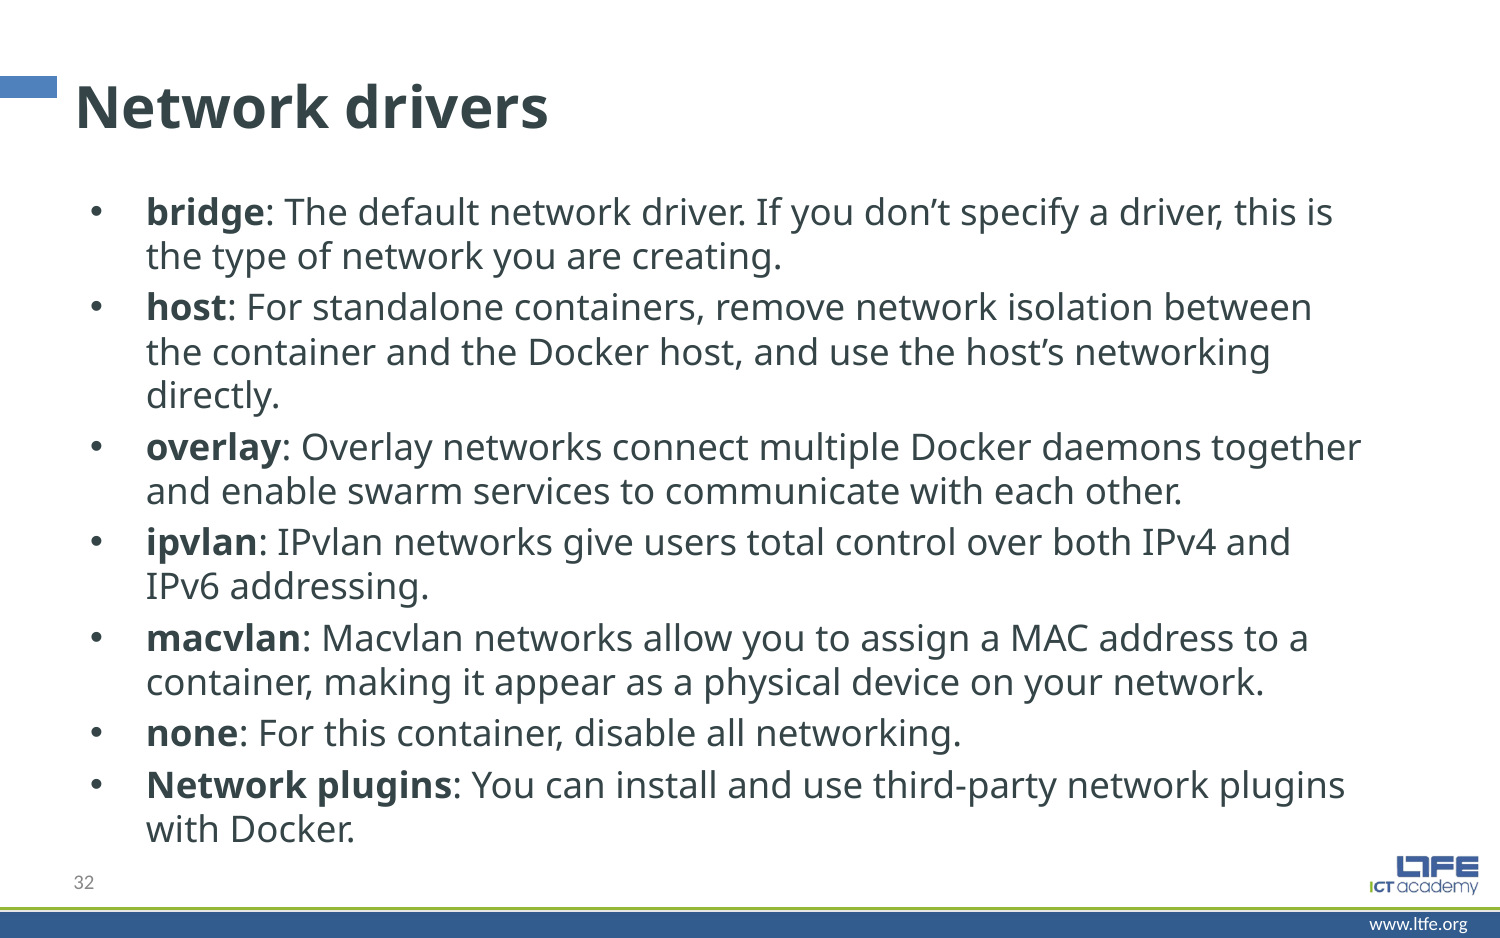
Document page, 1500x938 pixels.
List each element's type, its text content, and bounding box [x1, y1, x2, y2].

picture [0, 0, 1500, 938]
list bridge: The default network driver. If you don’t specify a driver, this is the type of network you are creating. host: For standalone containers, remove network isolation between the container and the Docker host, and use the host’s networking directly. overlay: Overlay networks connect multiple Docker daemons together and enable swarm services to communicate with each other. ipvlan: IPvlan networks give users total control over both IPv4 and IPv6 addressing. macvlan: Macvlan networks allow you to assign a MAC address to a container, making it appear as a physical device on your network. none: For this container, disable all networking. Network plugins: You can install and use third-party network plugins with Docker. [59, 181, 1392, 862]
slide_number 32 [58, 856, 199, 907]
title Network drivers [59, 75, 1410, 179]
